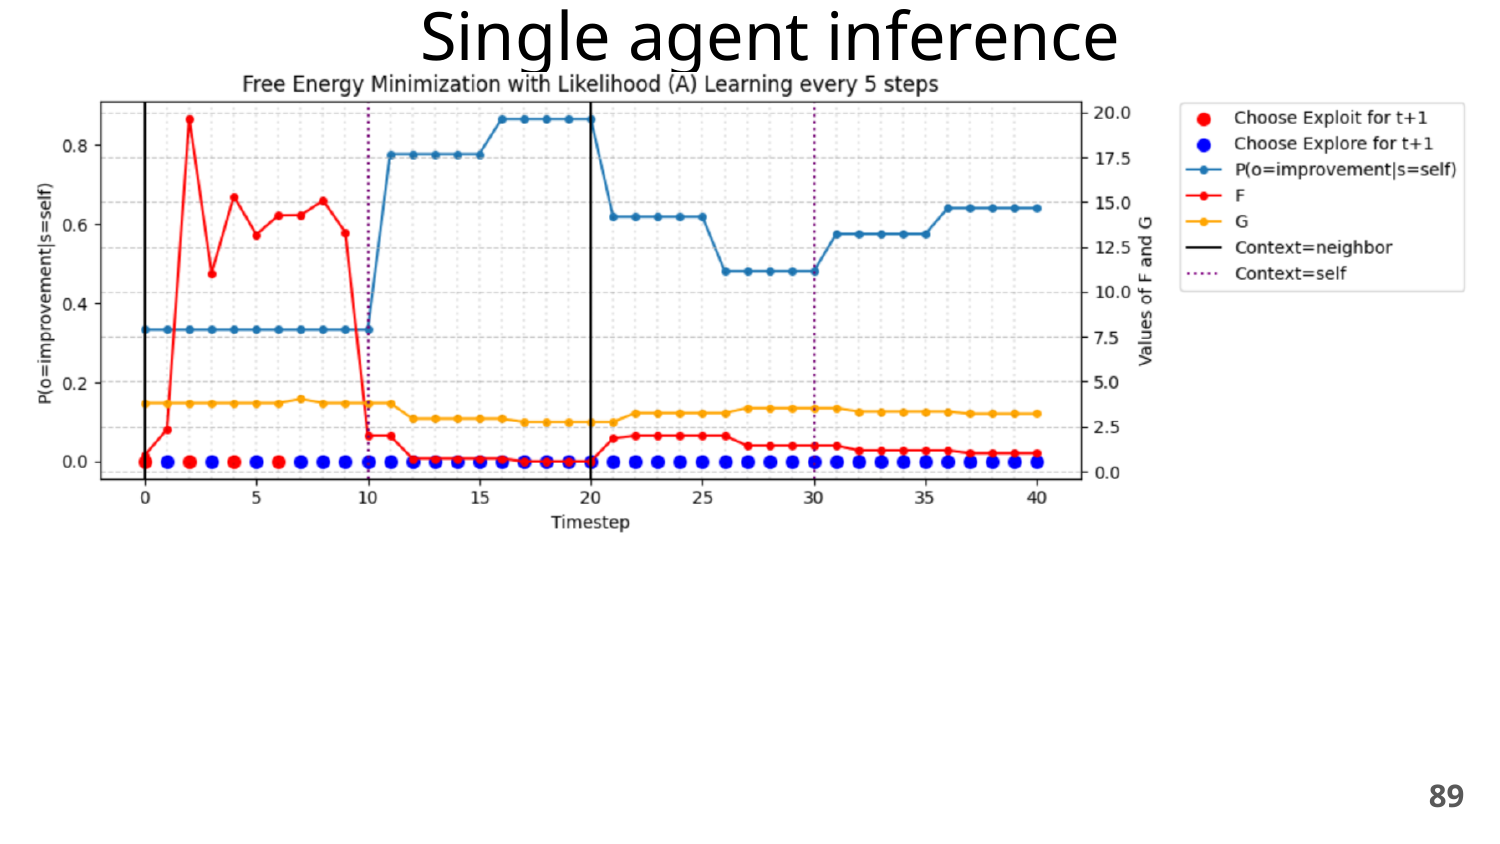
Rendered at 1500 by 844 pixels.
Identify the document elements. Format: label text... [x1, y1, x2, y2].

title Single agent inference [107, 0, 1435, 71]
slide_number ‹#› [1389, 764, 1480, 830]
picture [24, 72, 1476, 534]
